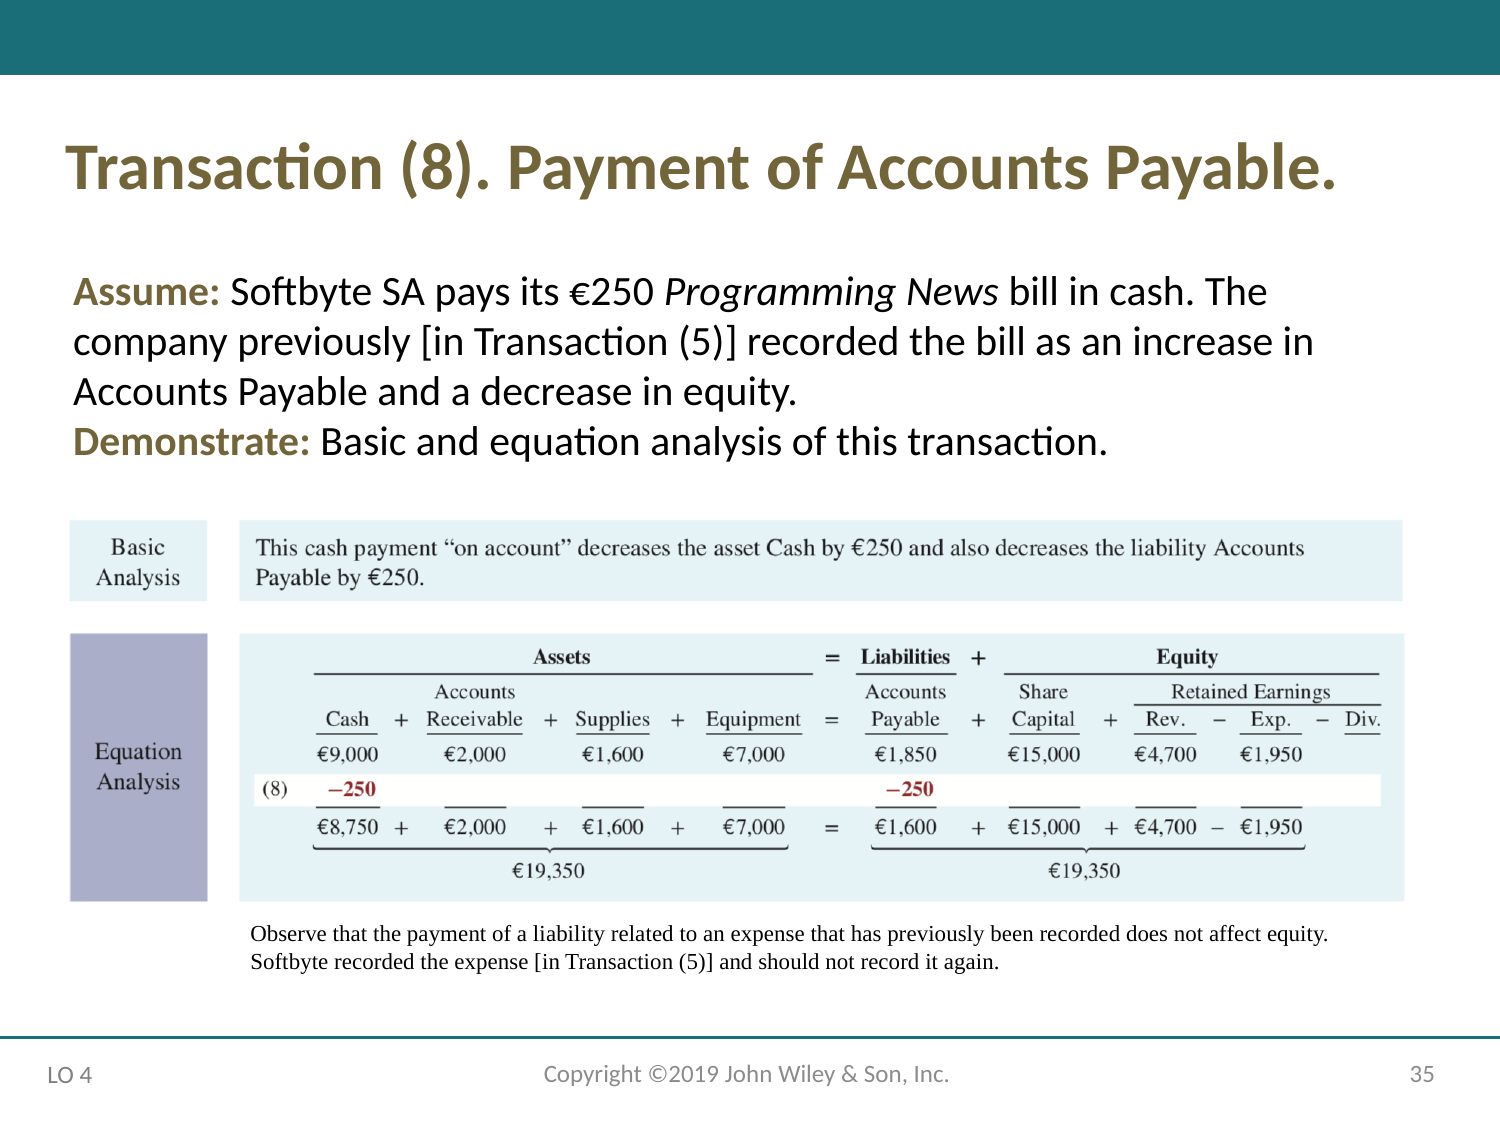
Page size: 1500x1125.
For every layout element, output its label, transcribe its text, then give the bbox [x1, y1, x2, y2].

title Transaction (8). Payment of Accounts Payable. [50, 125, 1475, 364]
picture [62, 511, 1413, 912]
footer Copyright ©2019 John Wiley & Son, Inc. [496, 1042, 1004, 1103]
text_box Assume: Softbyte SA pays its €250 Programming News bill in cash. The company previously [in Transaction (5)] recorded the bill as an increase in Accounts Payable and a decrease in equity. Demonstrate: Basic and equation analysis of this transaction. [58, 256, 1413, 872]
list LO 4 [37, 1051, 118, 1125]
text_box Observe that the payment of a liability related to an expense that has previously been recorded does not affect equity. Softbyte recorded the expense [in Transaction (5)] and should not record it again. [235, 912, 1400, 981]
list [50, 237, 1451, 975]
slide_number 35 [1059, 1042, 1450, 1103]
